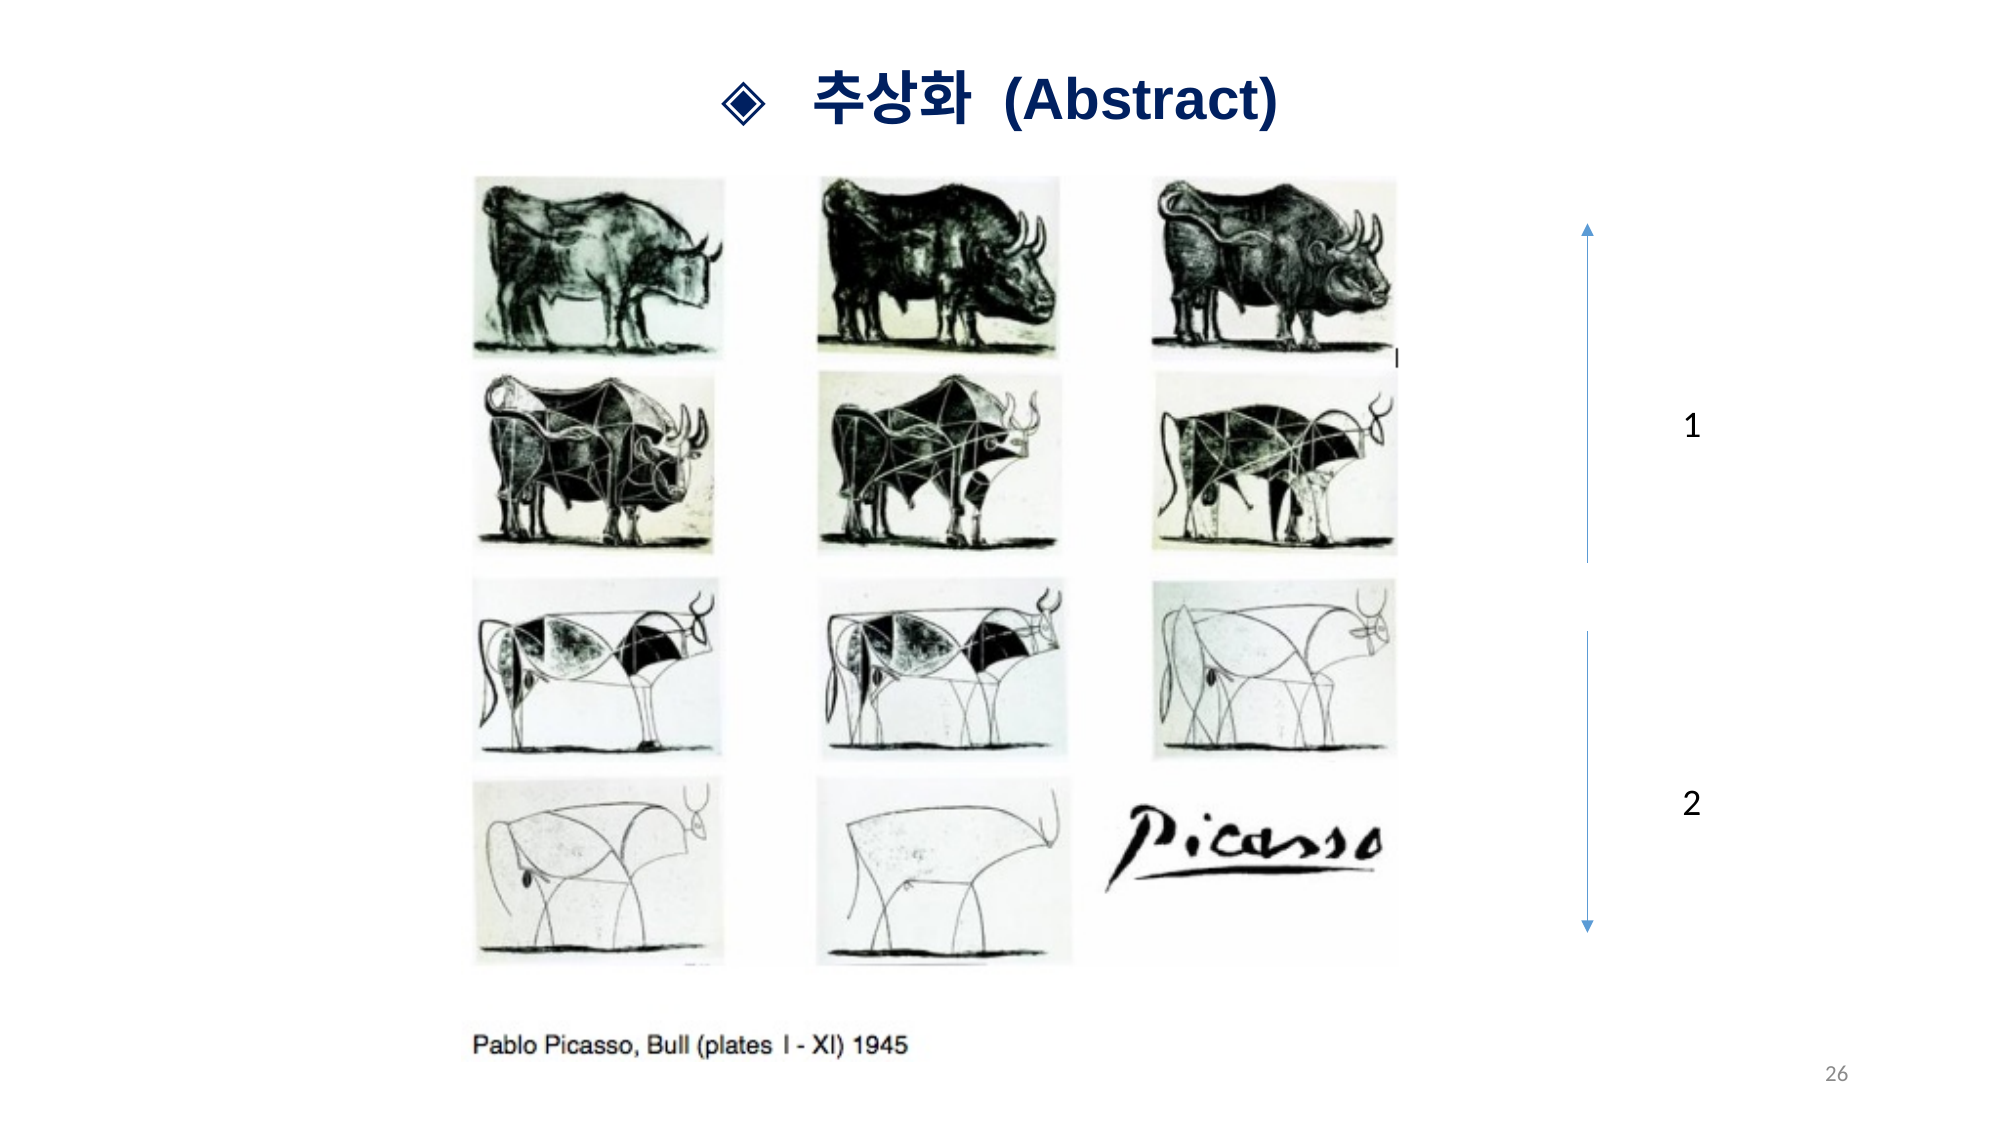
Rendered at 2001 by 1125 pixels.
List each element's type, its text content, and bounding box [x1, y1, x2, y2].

picture [461, 161, 1414, 1062]
text_box 2 [1667, 770, 1717, 830]
slide_number 25 [1413, 1042, 1864, 1103]
text_box 1 [1667, 392, 1717, 452]
text_box ◈ 추상화 (Abstract) [11, 54, 1989, 179]
